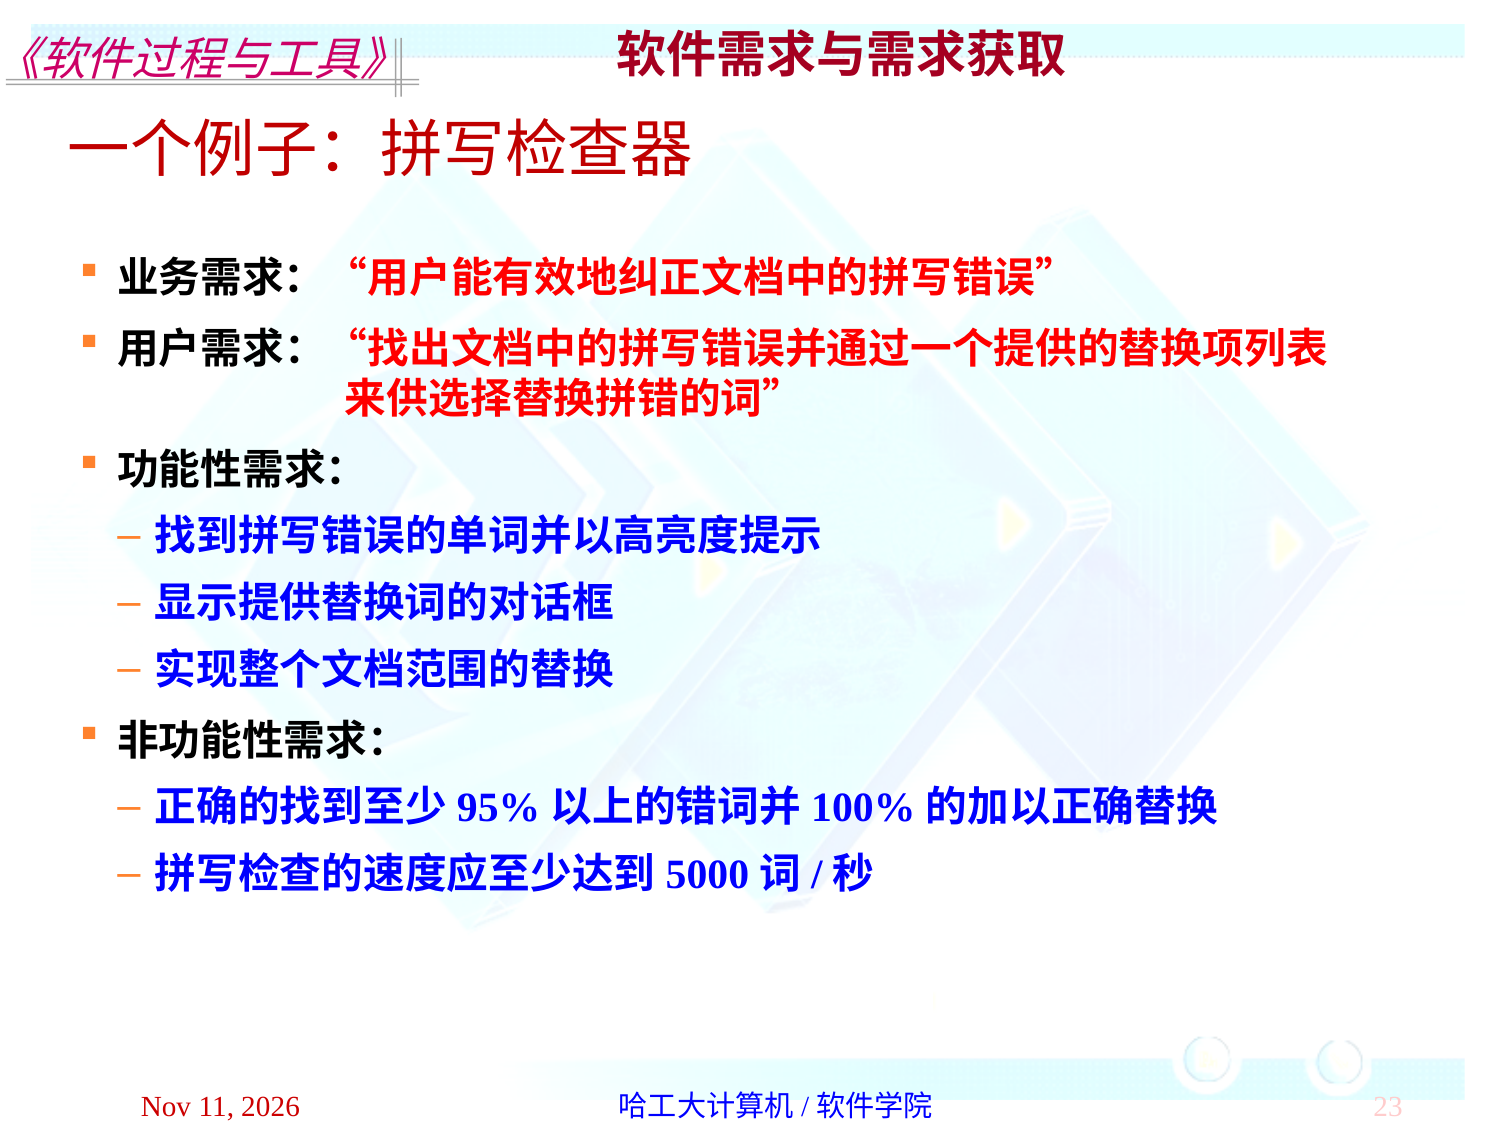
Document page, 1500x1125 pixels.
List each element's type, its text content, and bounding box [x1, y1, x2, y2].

text_box 一个例子：拼写检查器 [53, 101, 1447, 209]
text_box 软件需求与需求获取 [389, 15, 1294, 90]
text_box 业务需求：“用户能有效地纠正文档中的拼写错误” 用户需求：“找出文档中的拼写错误并通过一个提供的替换项列表 来供选择替换拼错的词” 功能性需求： 找到拼写错误的单词并以高亮度提示 显示提供替换词的对话框 实现整个文档范围的替换 非功能性需求： 正确的找到至少95%以上的错词并100%的加以正确替换 拼写检查的速度应至少达到5000词/秒 [64, 243, 1412, 1083]
